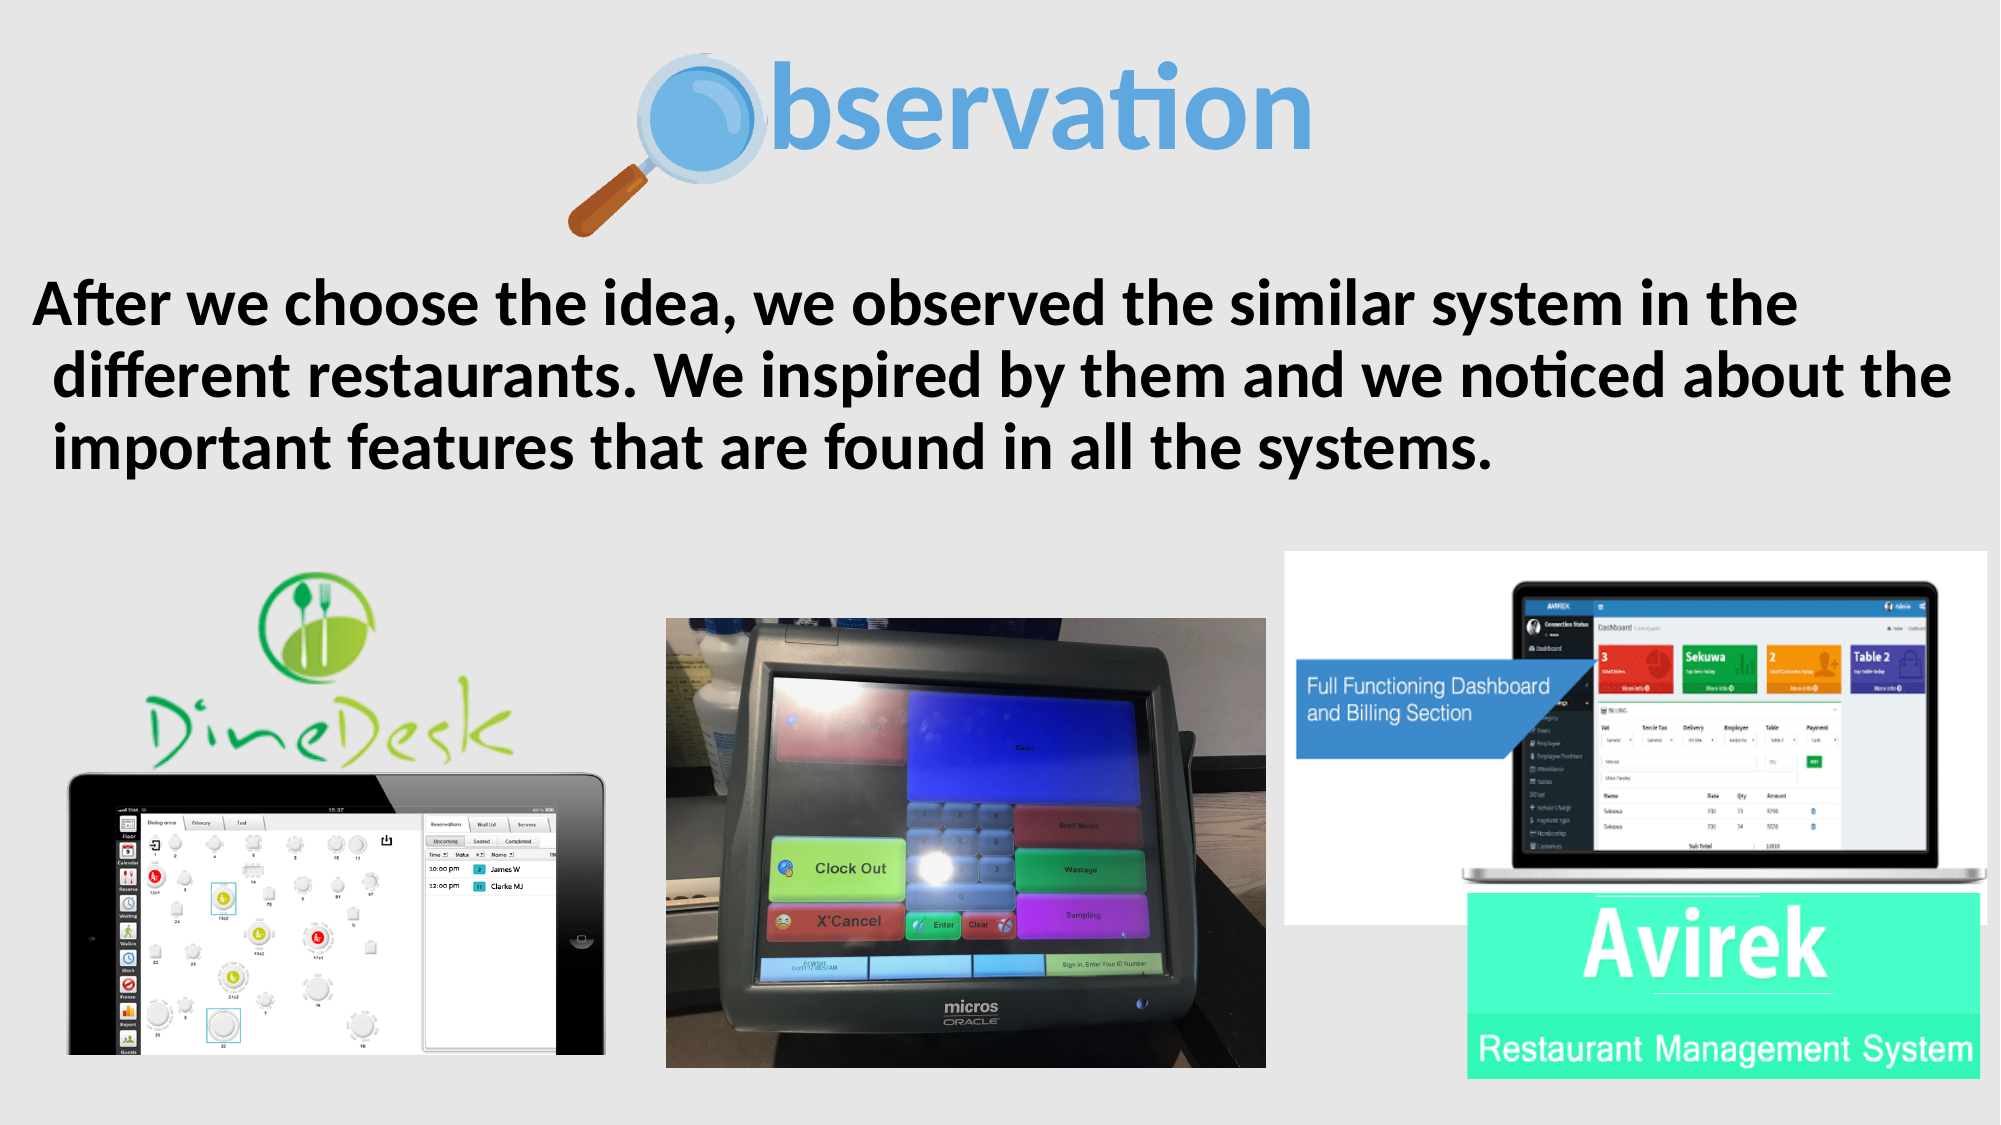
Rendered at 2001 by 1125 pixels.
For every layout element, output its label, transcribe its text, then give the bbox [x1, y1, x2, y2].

picture [1284, 551, 1988, 1079]
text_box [66, 568, 606, 1055]
title Observation [0, 0, 2000, 218]
picture [666, 618, 1266, 1069]
picture [567, 44, 771, 250]
list After we choose the idea, we observed the similar system in the different restaurants. We inspired by them and we noticed about the important features that are found in all the systems. [0, 260, 1983, 540]
